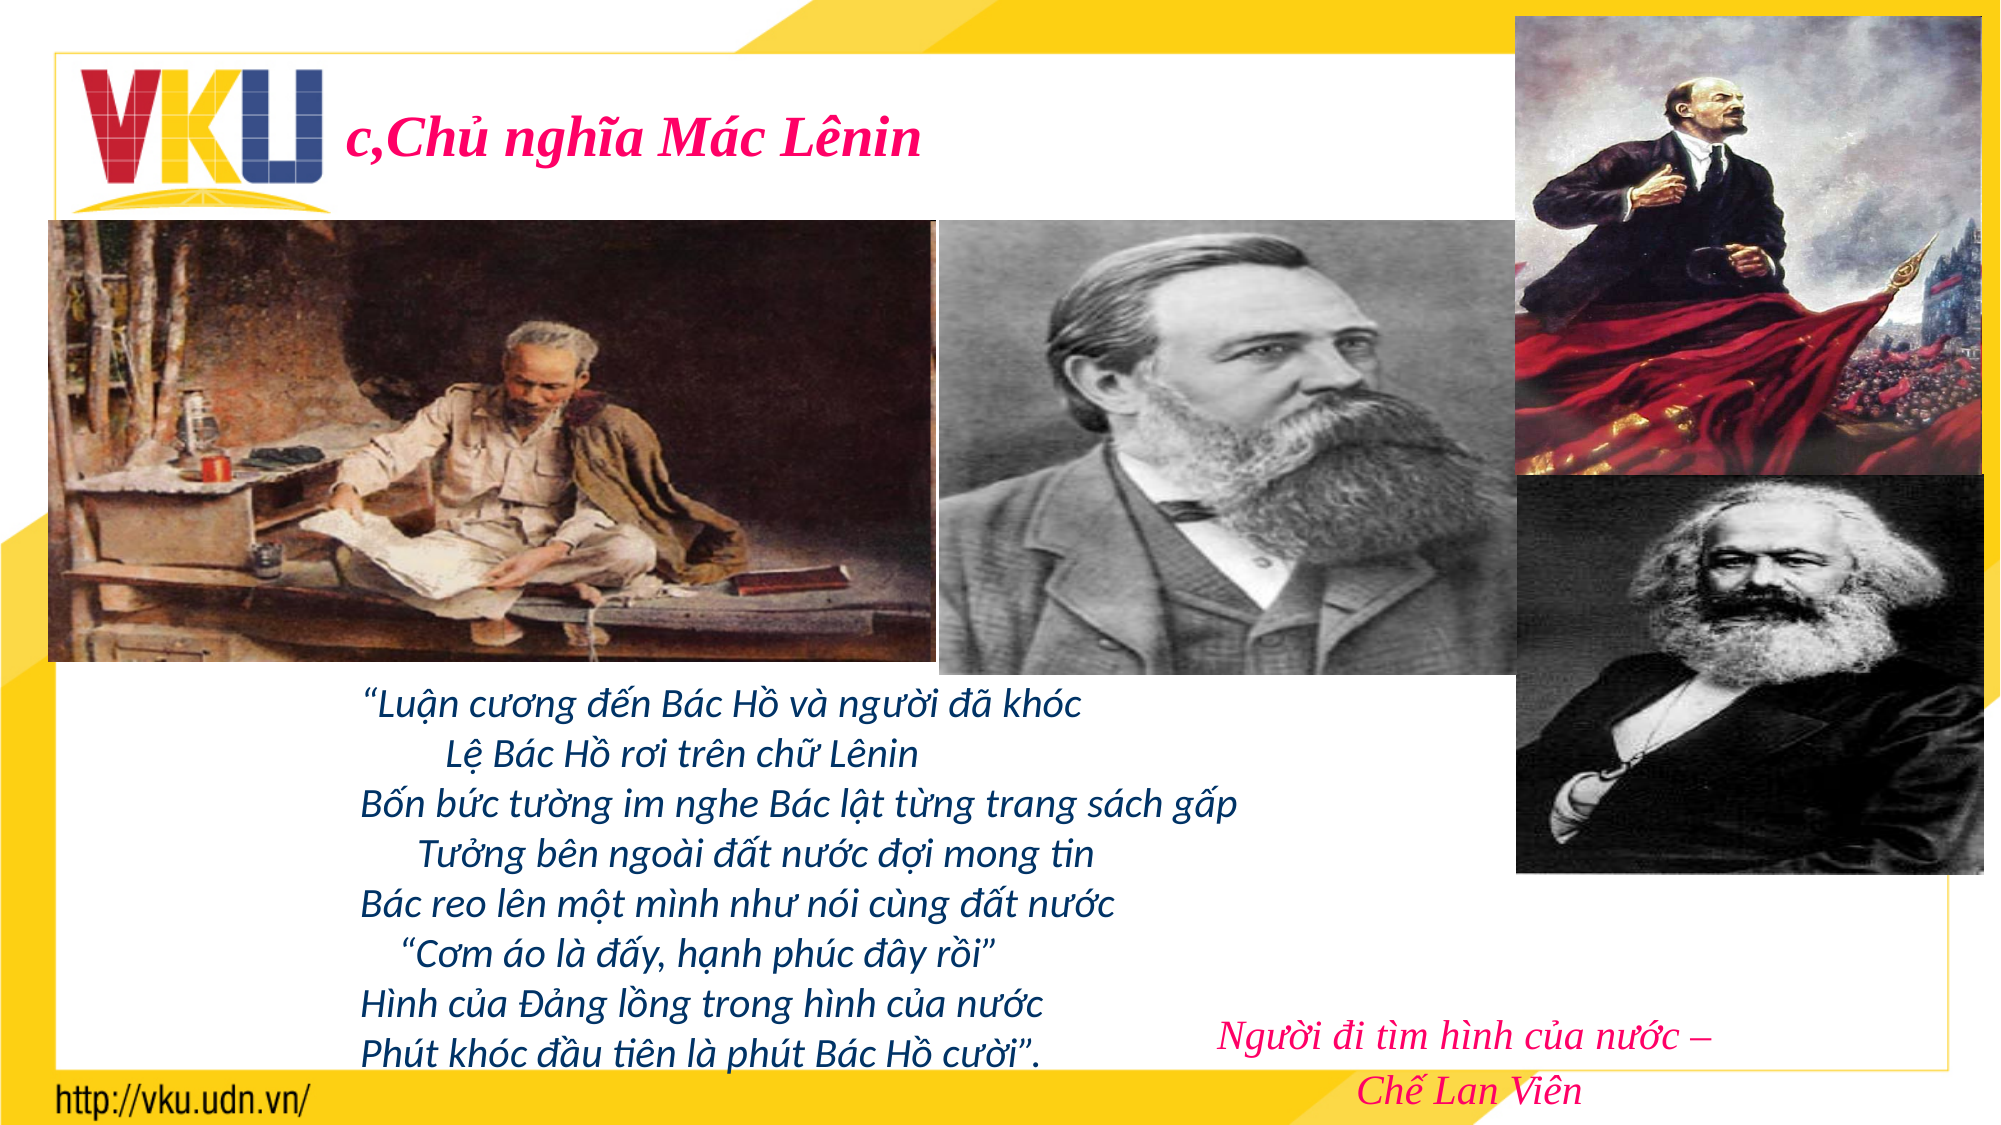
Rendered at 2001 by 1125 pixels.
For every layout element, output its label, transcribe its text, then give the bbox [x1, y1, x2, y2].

picture [0, 0, 2001, 1125]
text_box c,Chủ nghĩa Mác Lênin [331, 90, 1106, 176]
text_box “Luận cương đến Bác Hồ và người đã khóc Lệ Bác Hồ rơi trên chữ Lênin Bốn bức tường im nghe Bác lật từng trang sách gấp Tưởng bên ngoài đất nước đợi mong tin Bác reo lên một mình như nói cùng đất nước “Cơm áo là đấy, hạnh phúc đây rồi” Hình của Đảng lồng trong hình của nước Phút khóc đầu tiên là phút Bác Hồ cười”. [345, 668, 1480, 1084]
text_box Người đi tìm hình của nước – Chế Lan Viên [1052, 1013, 1887, 1120]
